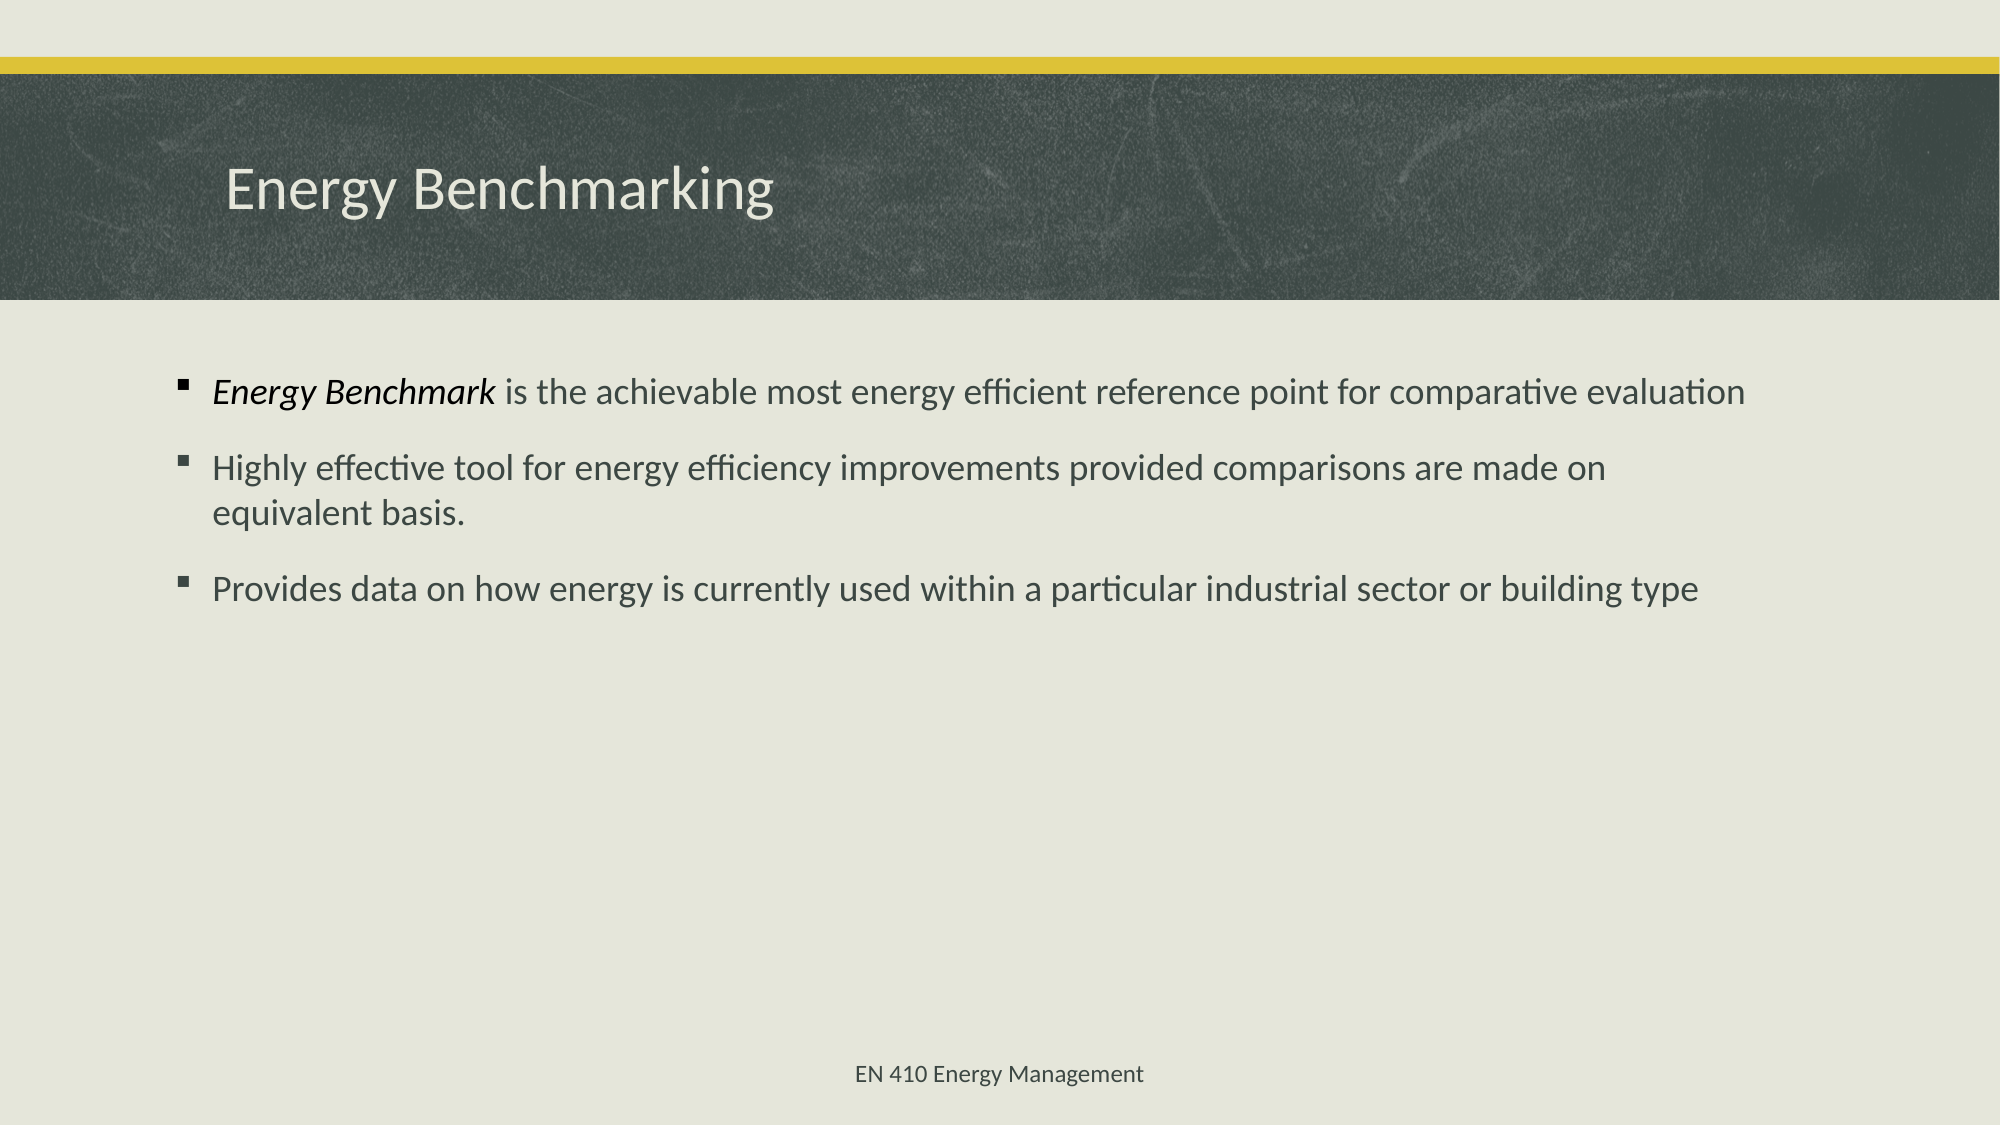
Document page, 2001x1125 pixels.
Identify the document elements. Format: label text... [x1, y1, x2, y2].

picture [0, 74, 2000, 300]
footer EN 410 Energy Management [533, 1042, 1467, 1103]
list Energy Benchmark is the achievable most energy efficient reference point for comparative evaluation Highly effective tool for energy efficiency improvements provided comparisons are made on equivalent basis. Provides data on how energy is currently used within a particular industrial sector or building type [159, 359, 1790, 1014]
title Energy Benchmarking [210, 76, 1790, 300]
